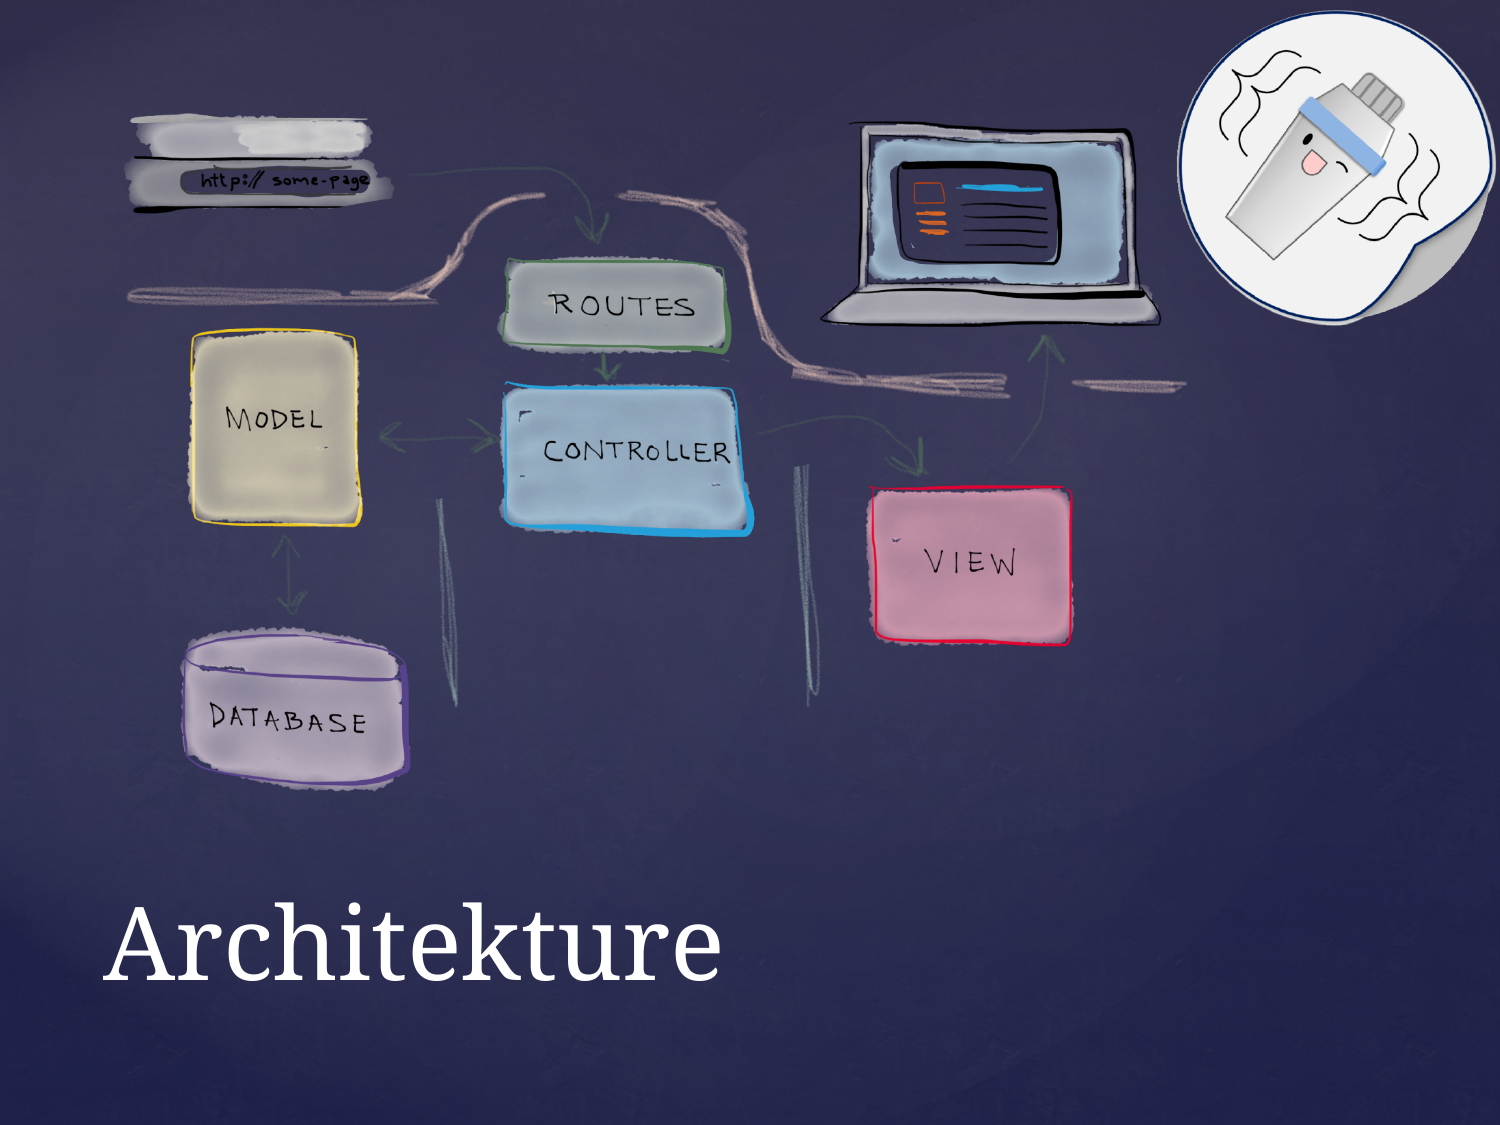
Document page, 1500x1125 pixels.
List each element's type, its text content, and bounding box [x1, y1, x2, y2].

picture [1169, 0, 1500, 339]
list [123, 113, 1188, 792]
title Architekture [88, 857, 1326, 1008]
